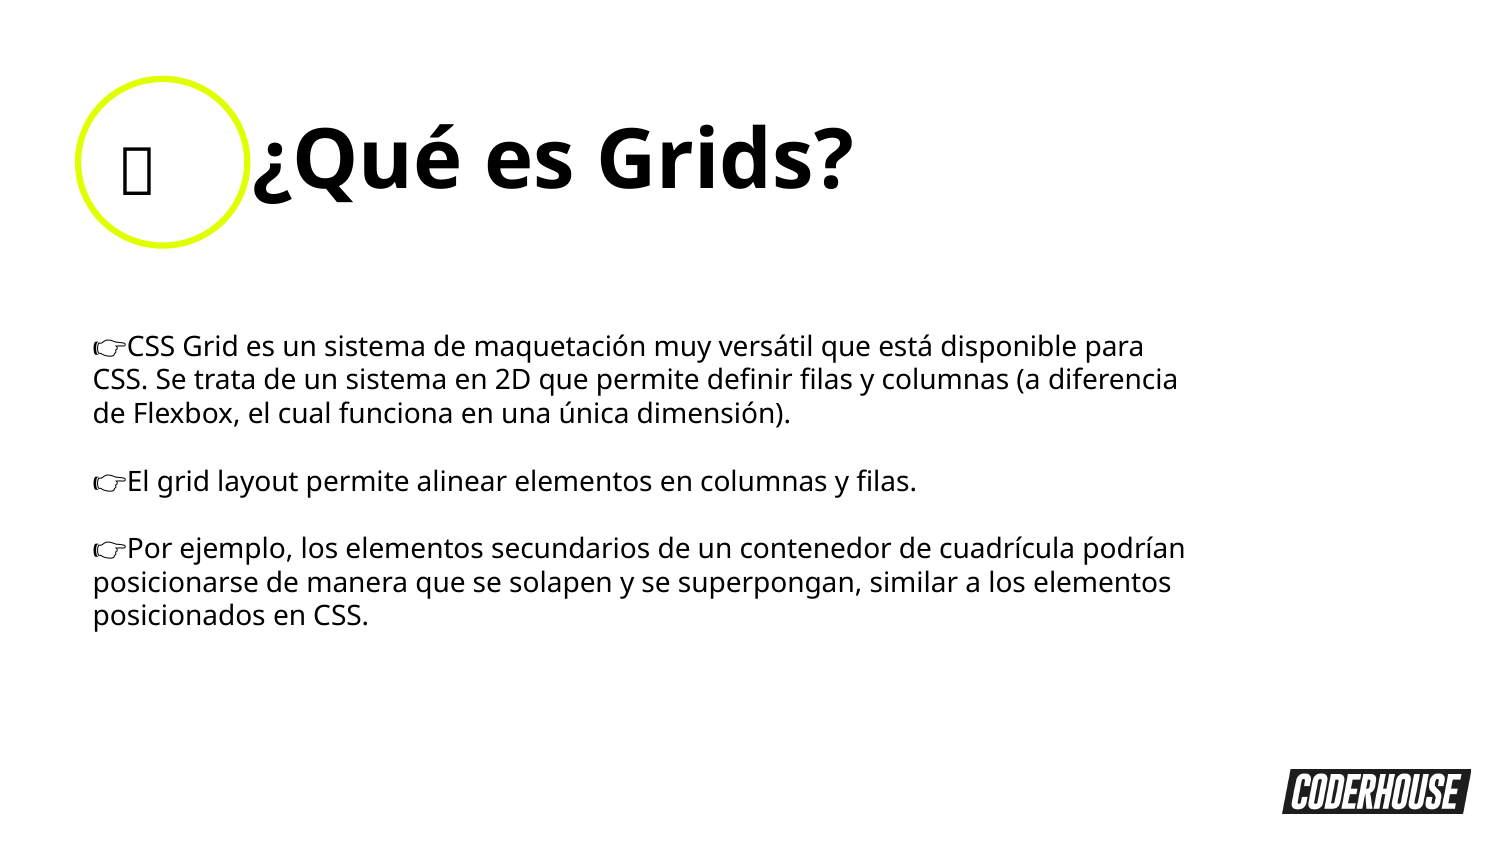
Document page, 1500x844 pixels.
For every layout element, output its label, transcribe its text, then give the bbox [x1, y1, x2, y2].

text_box 👉CSS Grid es un sistema de maquetación muy versátil que está disponible para CSS. Se trata de un sistema en 2D que permite definir filas y columnas (a diferencia de Flexbox, el cual funciona en una única dimensión). 👉El grid layout permite alinear elementos en columnas y filas. 👉Por ejemplo, los elementos secundarios de un contenedor de cuadrícula podrían posicionarse de manera que se solapen y se superpongan, similar a los elementos posicionados en CSS. [77, 312, 1223, 647]
text_box ¿Qué es Grids? [237, 101, 1414, 222]
text_box 📌 [78, 78, 248, 246]
picture [1281, 769, 1471, 814]
